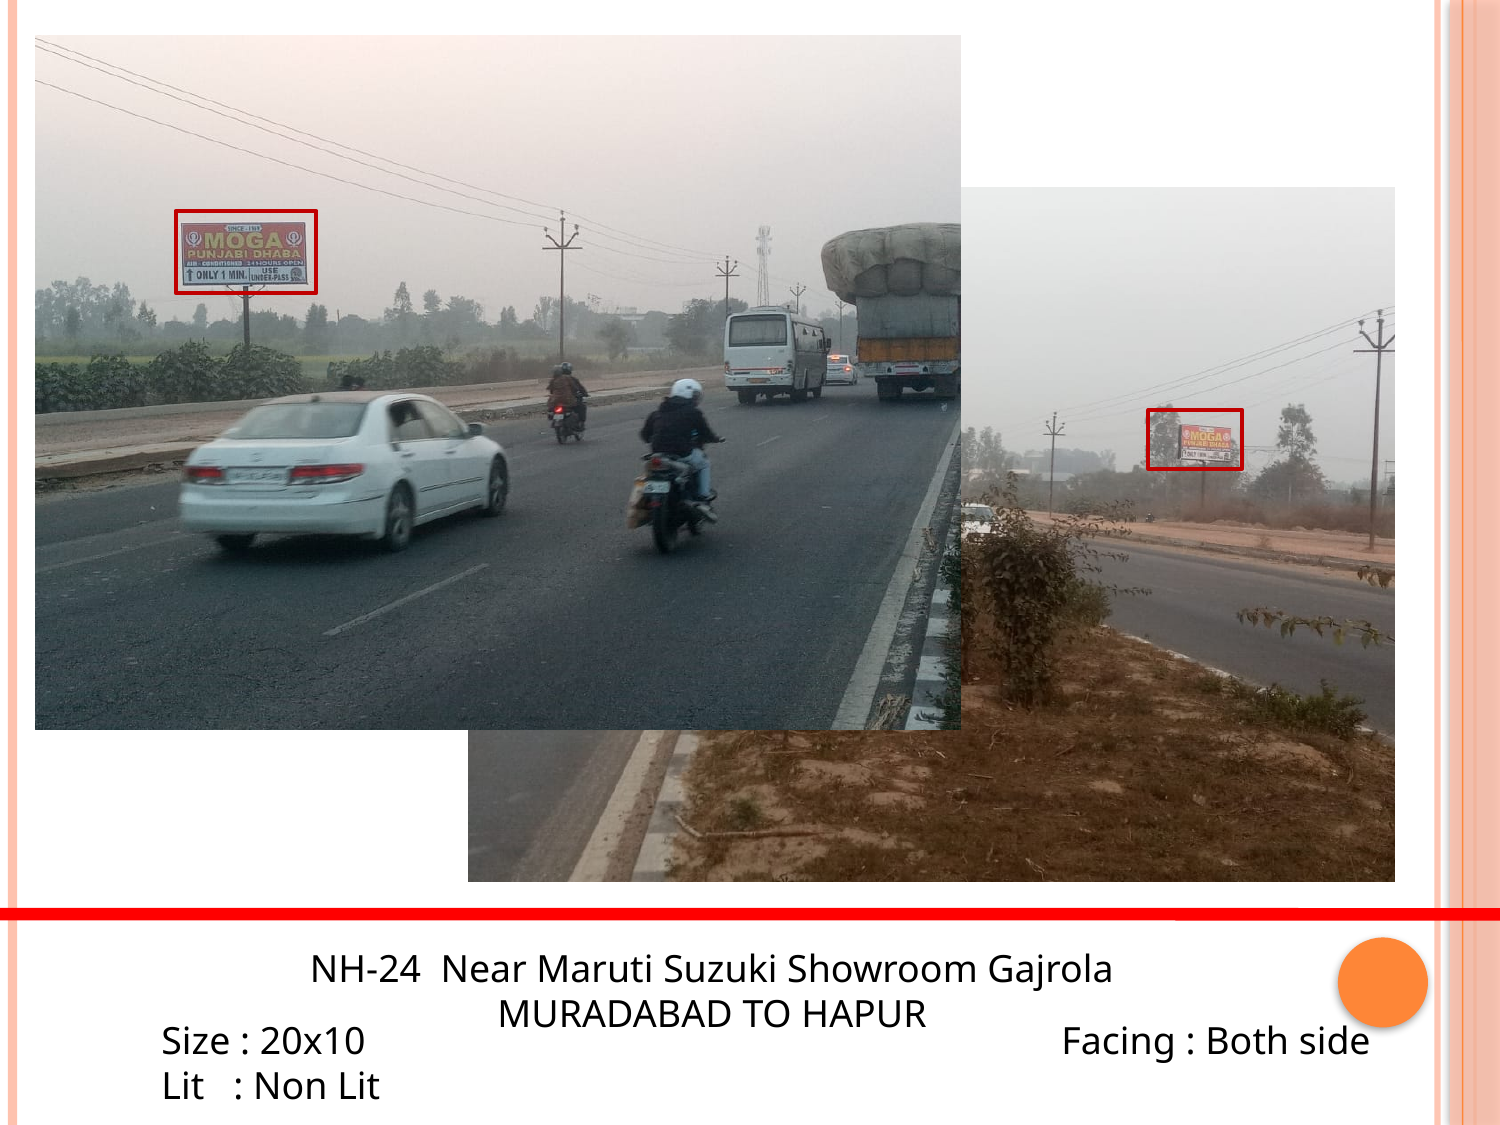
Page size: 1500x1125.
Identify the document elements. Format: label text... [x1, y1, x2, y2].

text_box Size : 20x10 Facing : Both side Lit : Non Lit [0, 1009, 1500, 1115]
picture [34, 34, 1396, 883]
text_box NH-24 Near Maruti Suzuki Showroom Gajrola MURADABAD TO HAPUR [295, 937, 1130, 1009]
